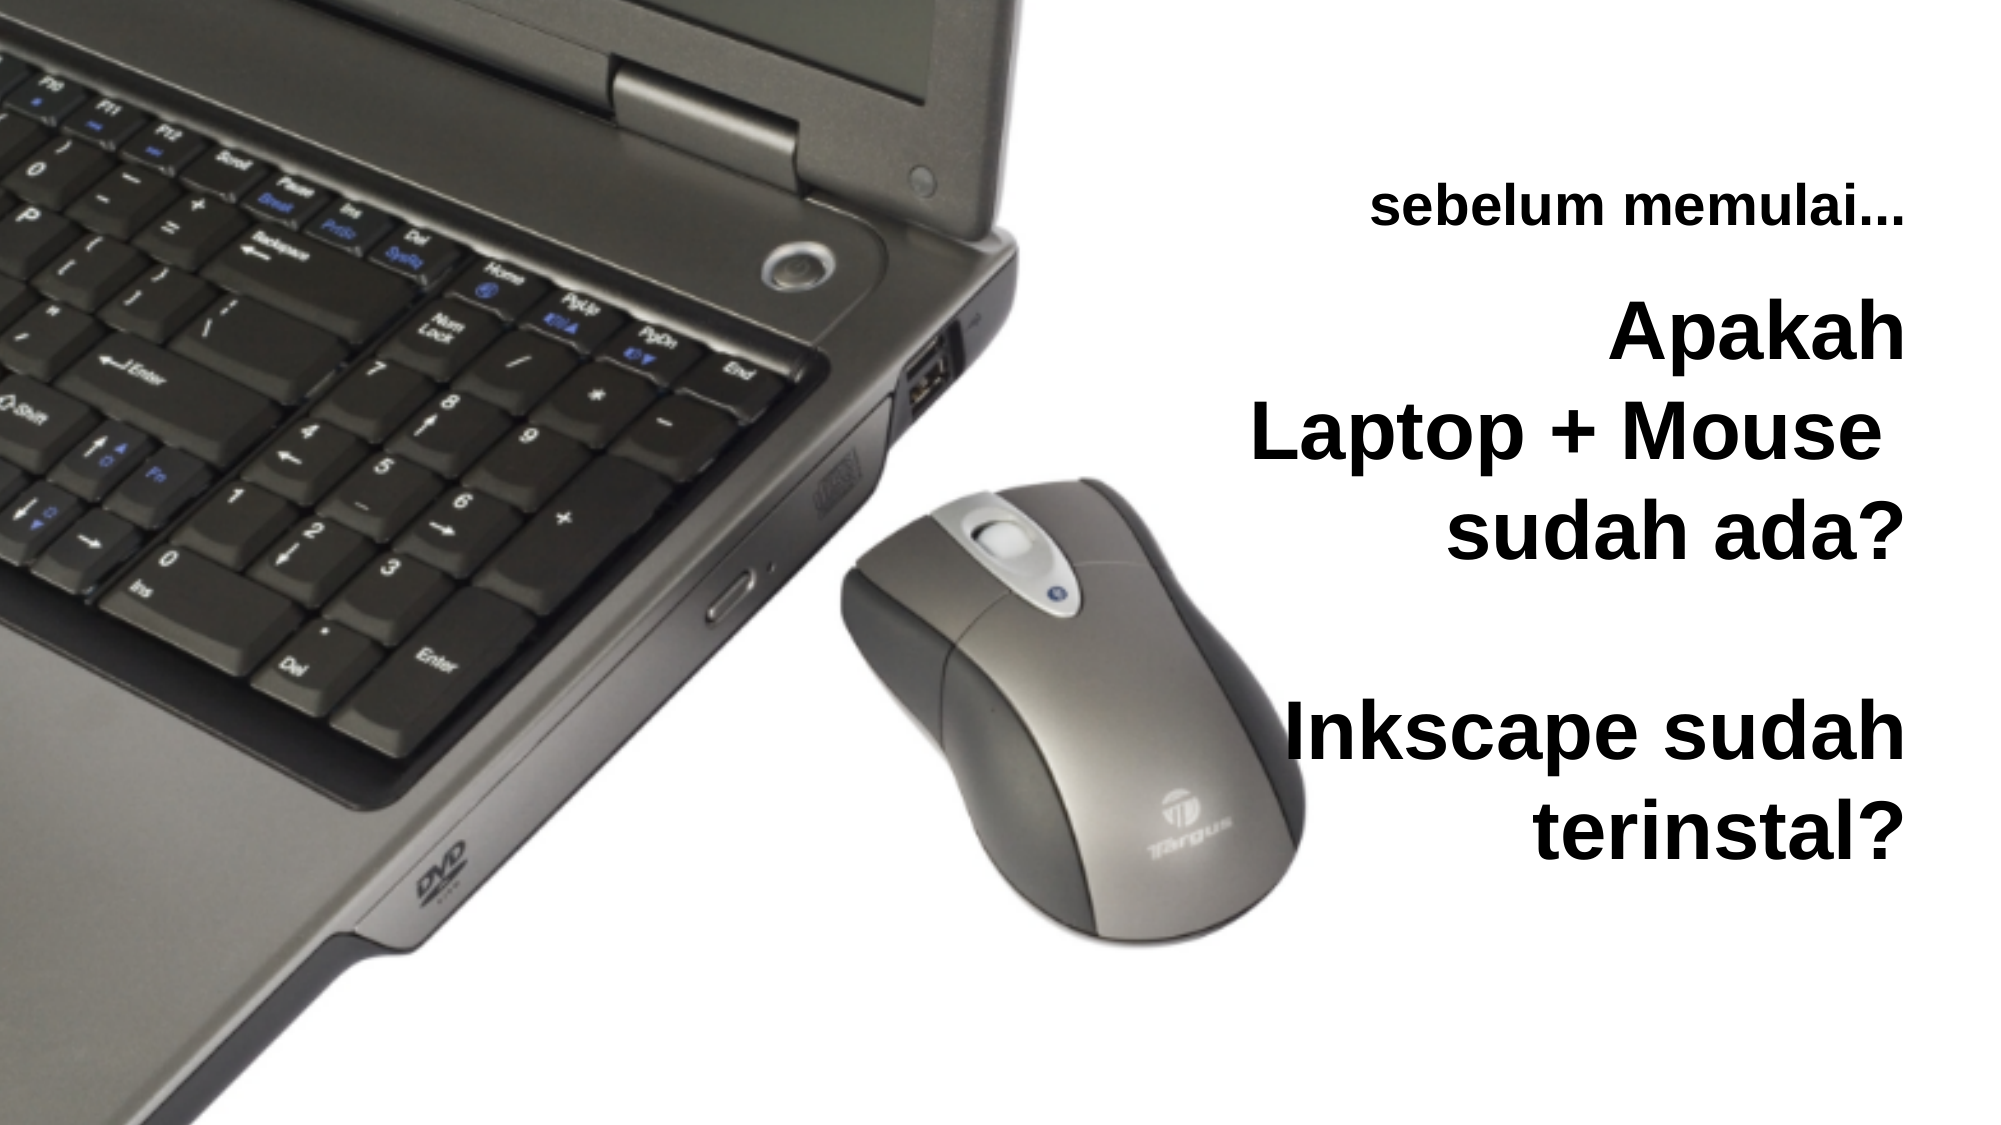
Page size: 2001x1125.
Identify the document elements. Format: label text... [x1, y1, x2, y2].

title Apakah Laptop + Mouse sudah ada? Inkscape sudah terinstal? [1702, 245, 1923, 884]
picture [0, 0, 1702, 1125]
text_box sebelum memulai... [1702, 130, 1923, 245]
